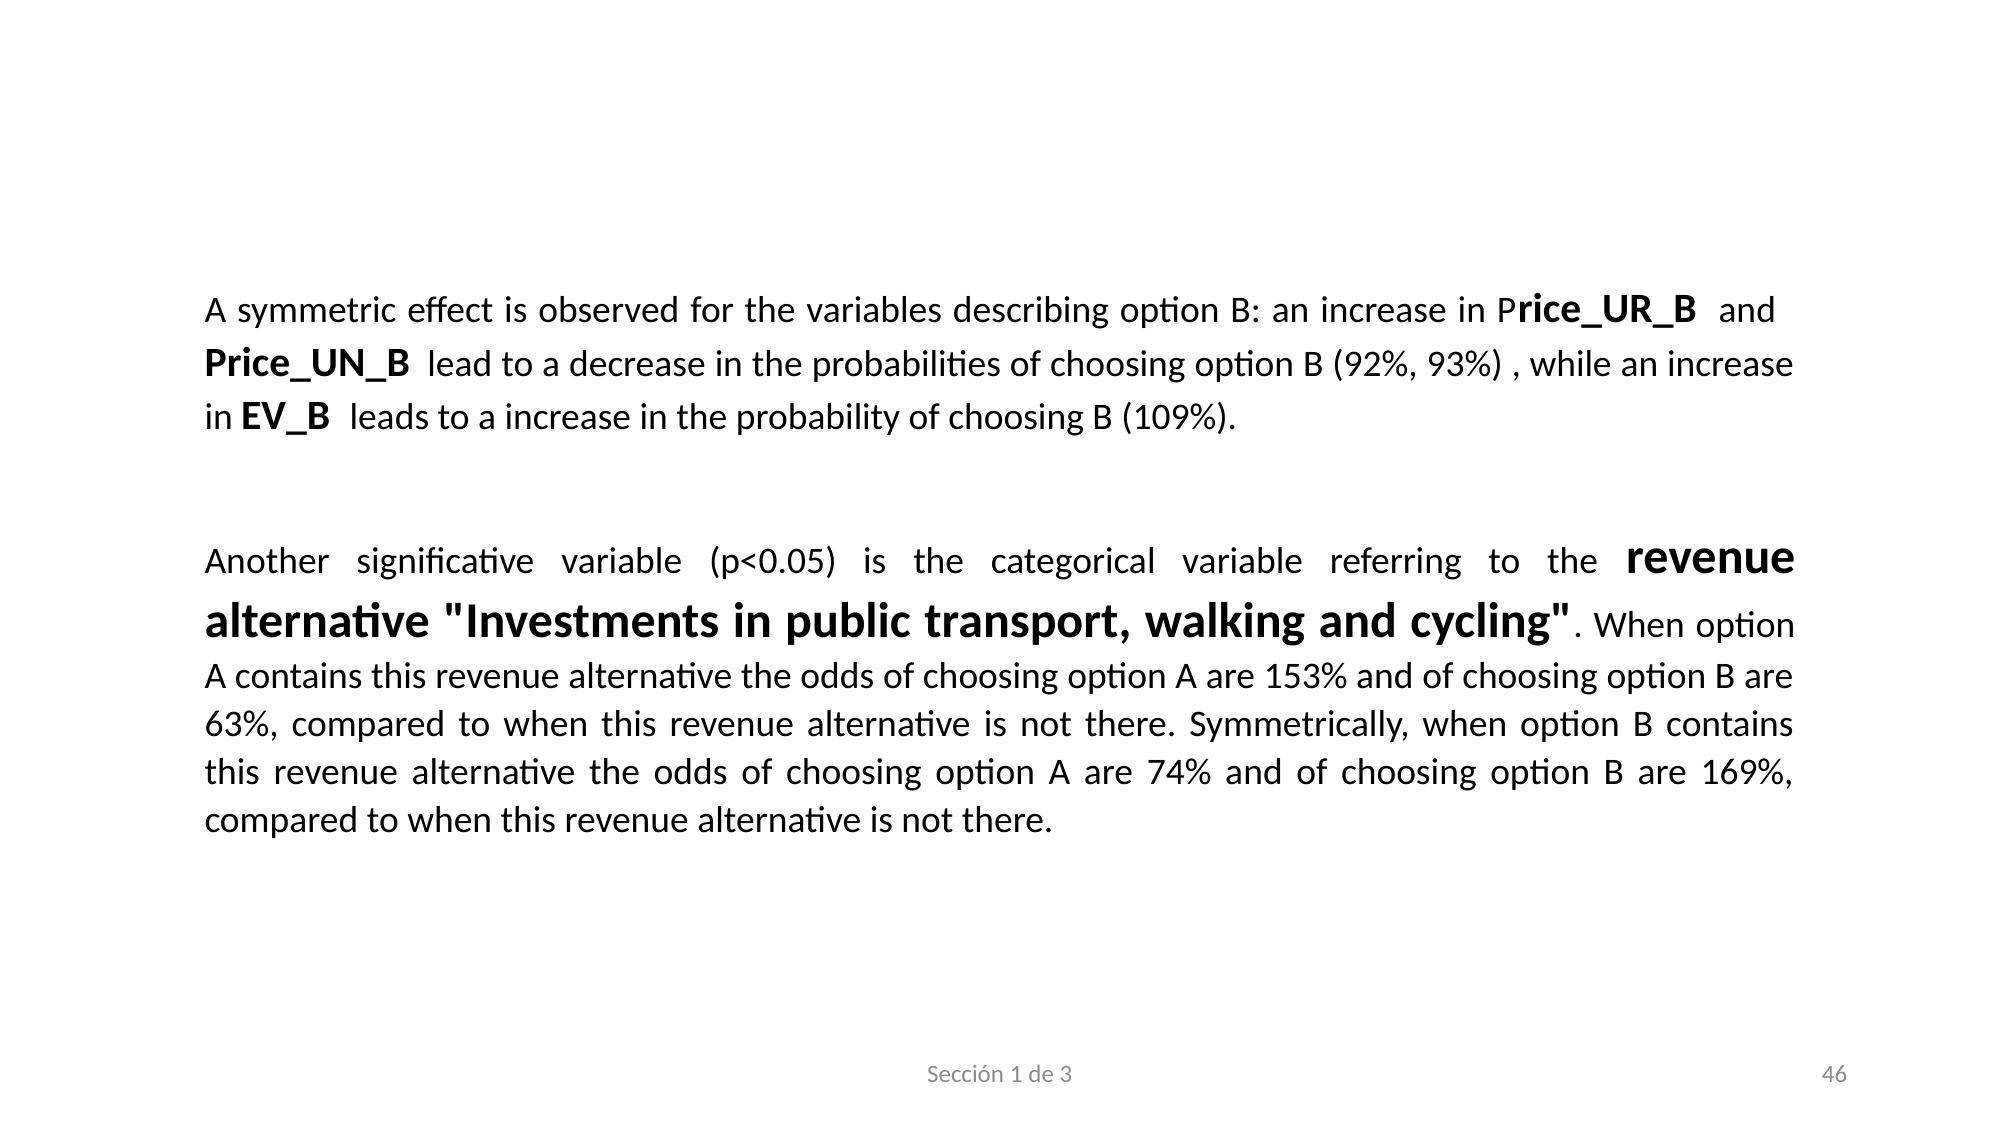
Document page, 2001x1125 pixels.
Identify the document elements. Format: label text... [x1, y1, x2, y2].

footer Sección 1 de 3 [662, 1042, 1338, 1103]
slide_number 46 [1412, 1042, 1863, 1103]
text_box A symmetric effect is observed for the variables describing option B: an increase in Price_UR_B and Price_UN_B lead to a decrease in the probabilities of choosing option B (92%, 93%) , while an increase in EV_B leads to a increase in the probability of choosing B (109%). Another significative variable (p<0.05) is the categorical variable referring to the revenue alternative "Investments in public transport, walking and cycling". When option A contains this revenue alternative the odds of choosing option A are 153% and of choosing option B are 63%, compared to when this revenue alternative is not there. Symmetrically, when option B contains this revenue alternative the odds of choosing option A are 74% and of choosing option B are 169%, compared to when this revenue alternative is not there. [189, 208, 1811, 848]
